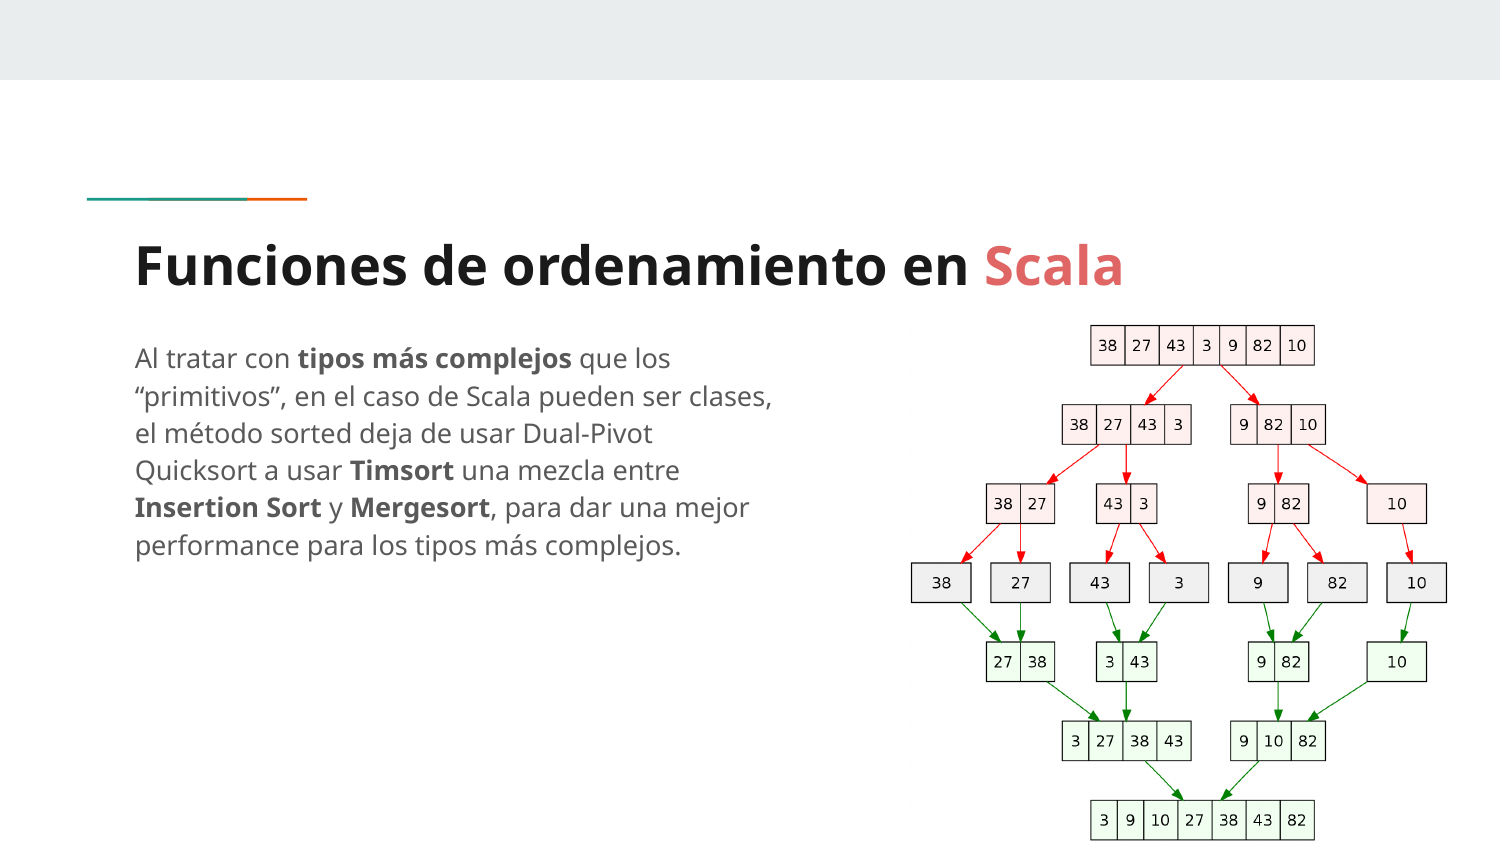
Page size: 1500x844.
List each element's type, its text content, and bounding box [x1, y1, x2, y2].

title Funciones de ordenamiento en Scala [119, 216, 1406, 293]
picture [907, 321, 1451, 844]
list Al tratar con tipos más complejos que los “primitivos”, en el caso de Scala pueden ser clases, el método sorted deja de usar Dual-Pivot Quicksort a usar Timsort una mezcla entre Insertion Sort y Mergesort, para dar una mejor performance para los tipos más complejos. [119, 321, 796, 572]
